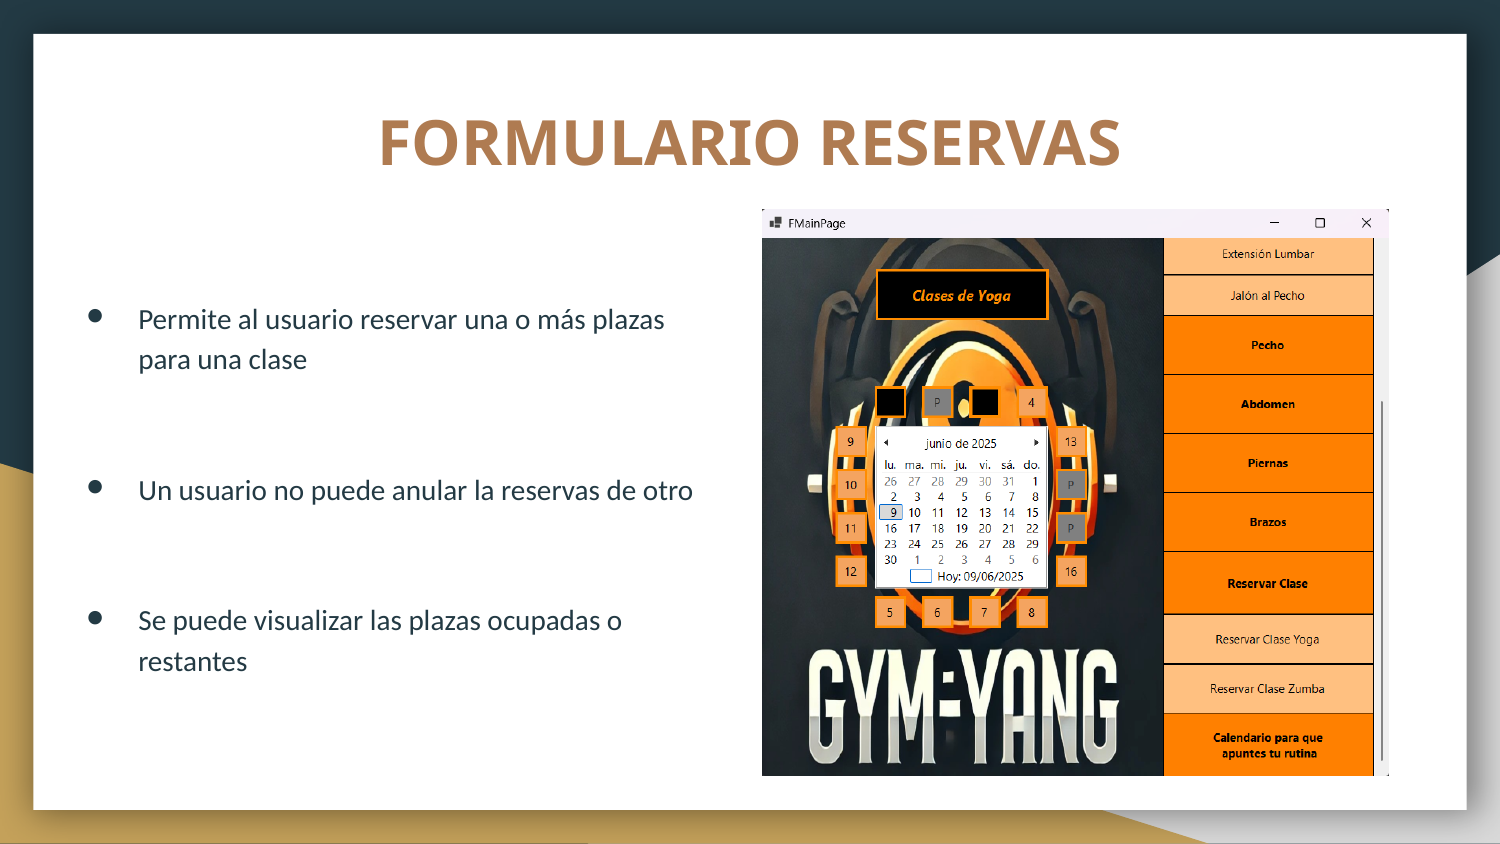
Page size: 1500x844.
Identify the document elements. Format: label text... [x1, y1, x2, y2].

picture [762, 209, 1389, 776]
list Permite al usuario reservar una o más plazas para una clase Un usuario no puede anular la reservas de otro Se puede visualizar las plazas ocupadas o restantes [48, 279, 724, 750]
title FORMULARIO RESERVAS [134, 87, 1366, 245]
